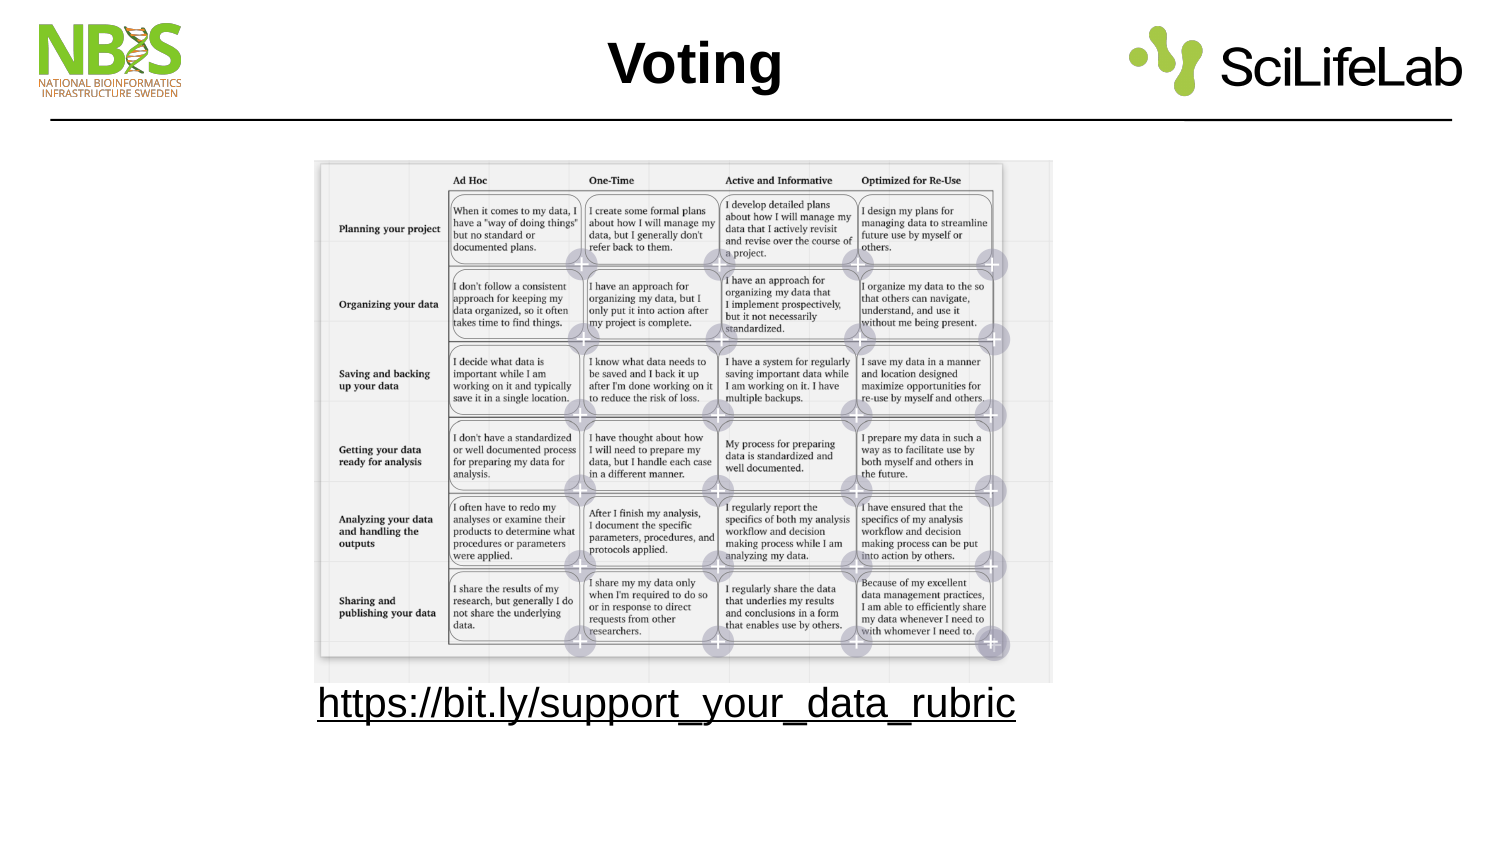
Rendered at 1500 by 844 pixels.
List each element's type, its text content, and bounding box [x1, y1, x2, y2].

picture [313, 160, 1053, 684]
picture [1127, 24, 1464, 98]
title Voting [249, 25, 1142, 104]
picture [39, 23, 181, 97]
list https://bit.ly/support_your_data_rubric [317, 691, 1049, 754]
